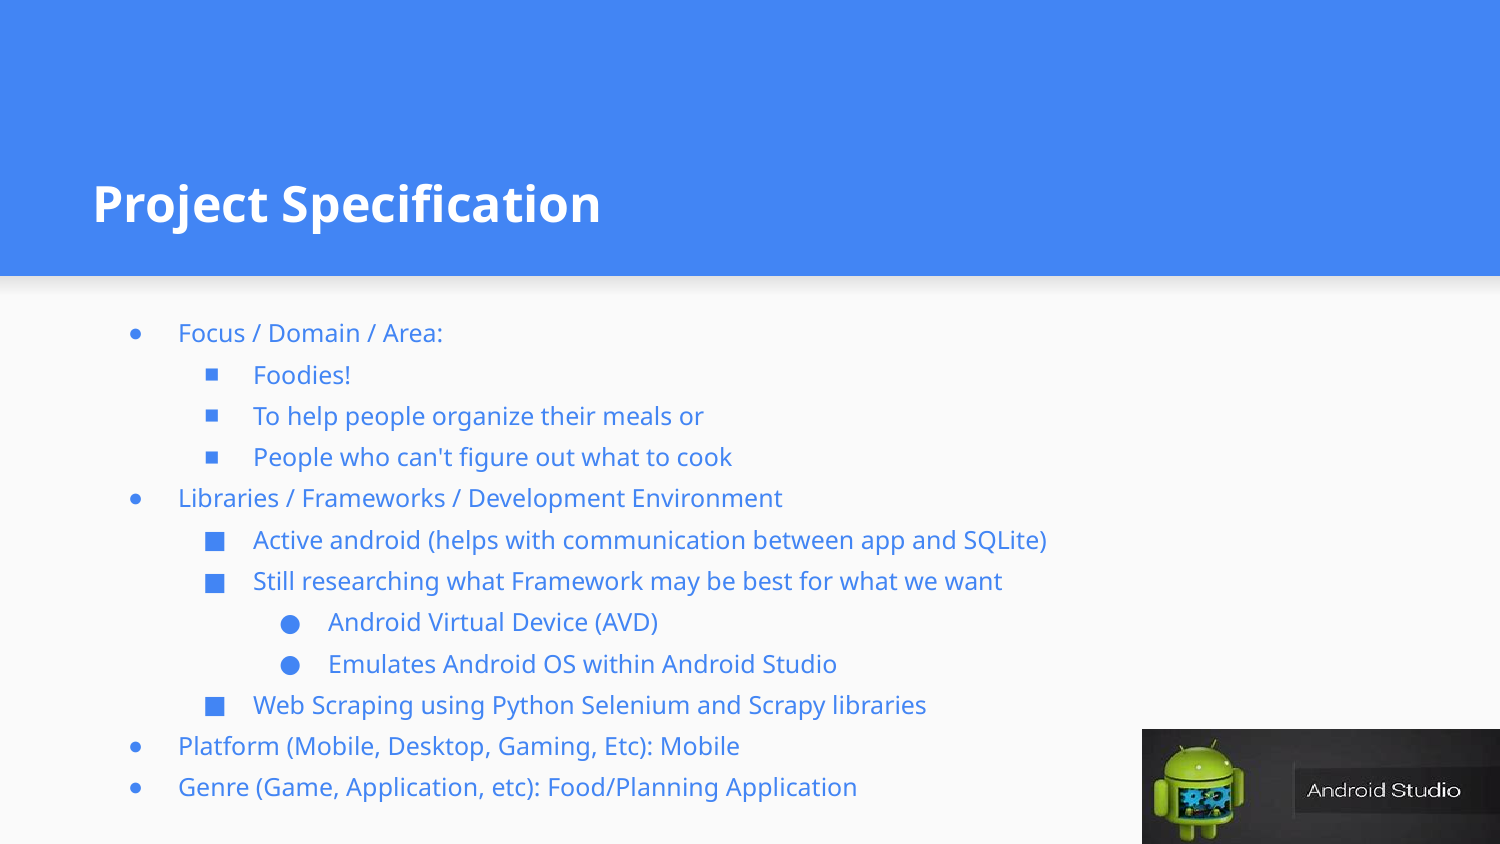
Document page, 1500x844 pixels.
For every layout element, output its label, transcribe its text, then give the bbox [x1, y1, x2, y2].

title Project Specification [77, 121, 1427, 248]
list Focus / Domain / Area: Foodies! To help people organize their meals or People who can't figure out what to cook Libraries / Frameworks / Development Environment Active android (helps with communication between app and SQLite) Still researching what Framework may be best for what we want Android Virtual Device (AVD) Emulates Android OS within Android Studio Web Scraping using Python Selenium and Scrapy libraries Platform (Mobile, Desktop, Gaming, Etc): Mobile Genre (Game, Application, etc): Food/Planning Application [13, 291, 1362, 737]
picture [1142, 728, 1500, 844]
